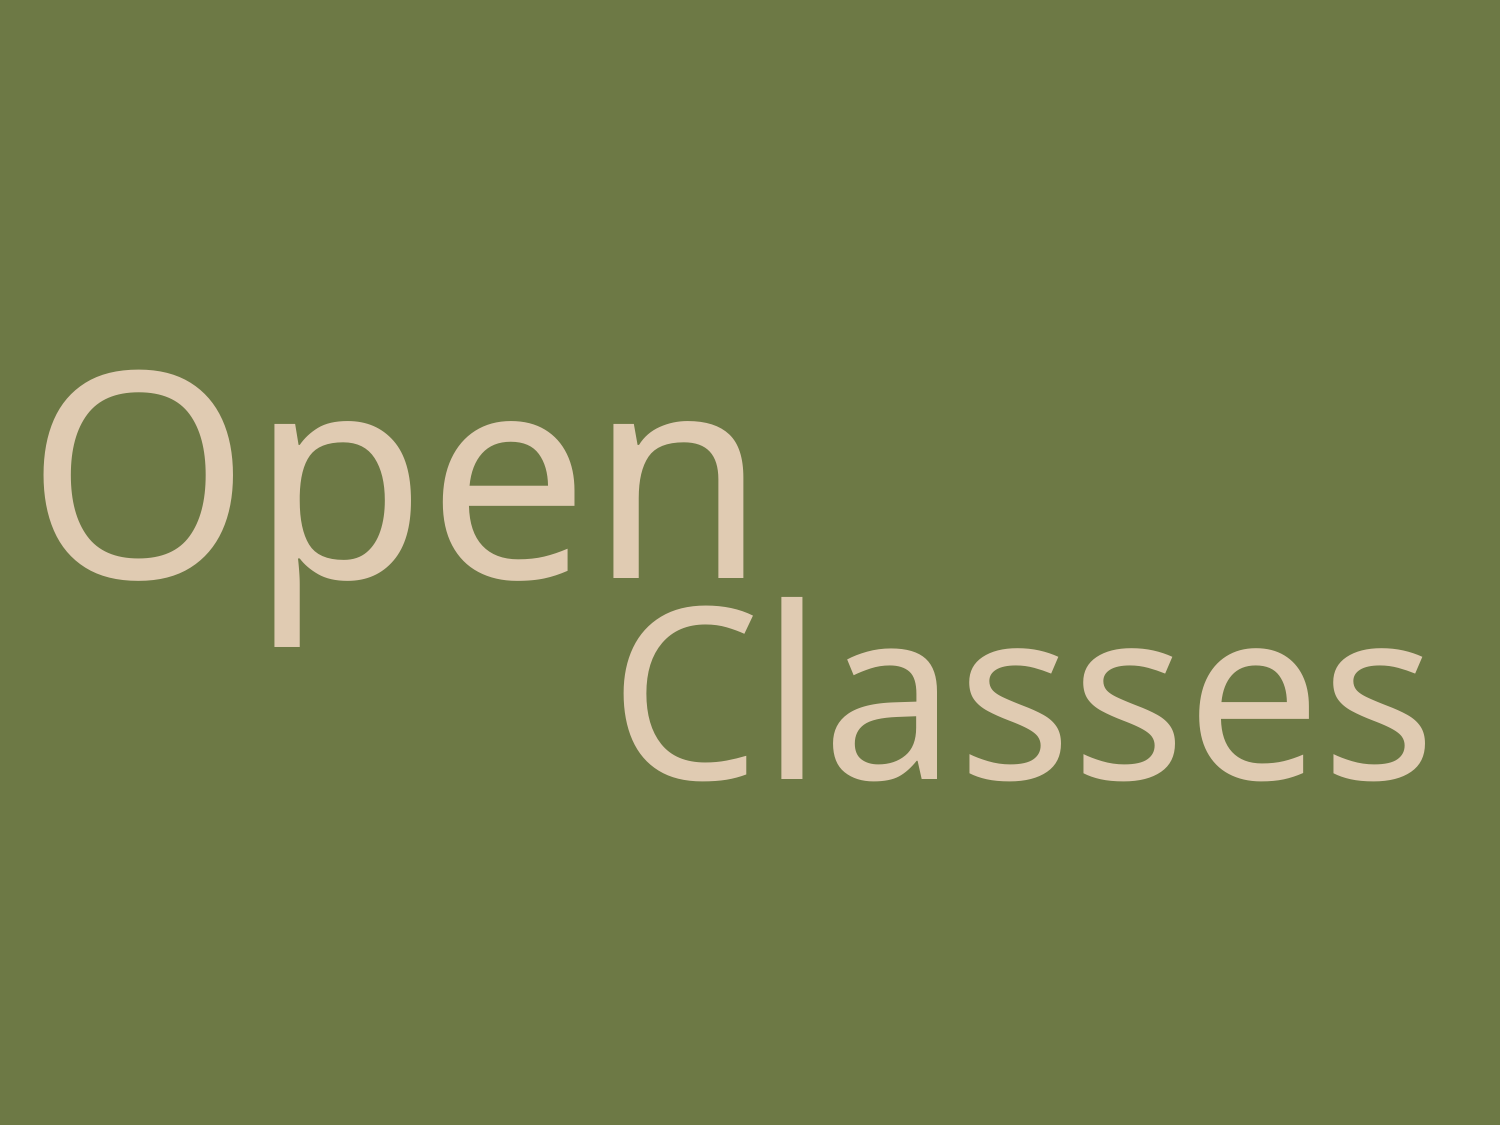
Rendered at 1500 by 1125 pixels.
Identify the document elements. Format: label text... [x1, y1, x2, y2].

text_box Classes [595, 532, 1452, 835]
text_box Open [11, 283, 783, 644]
